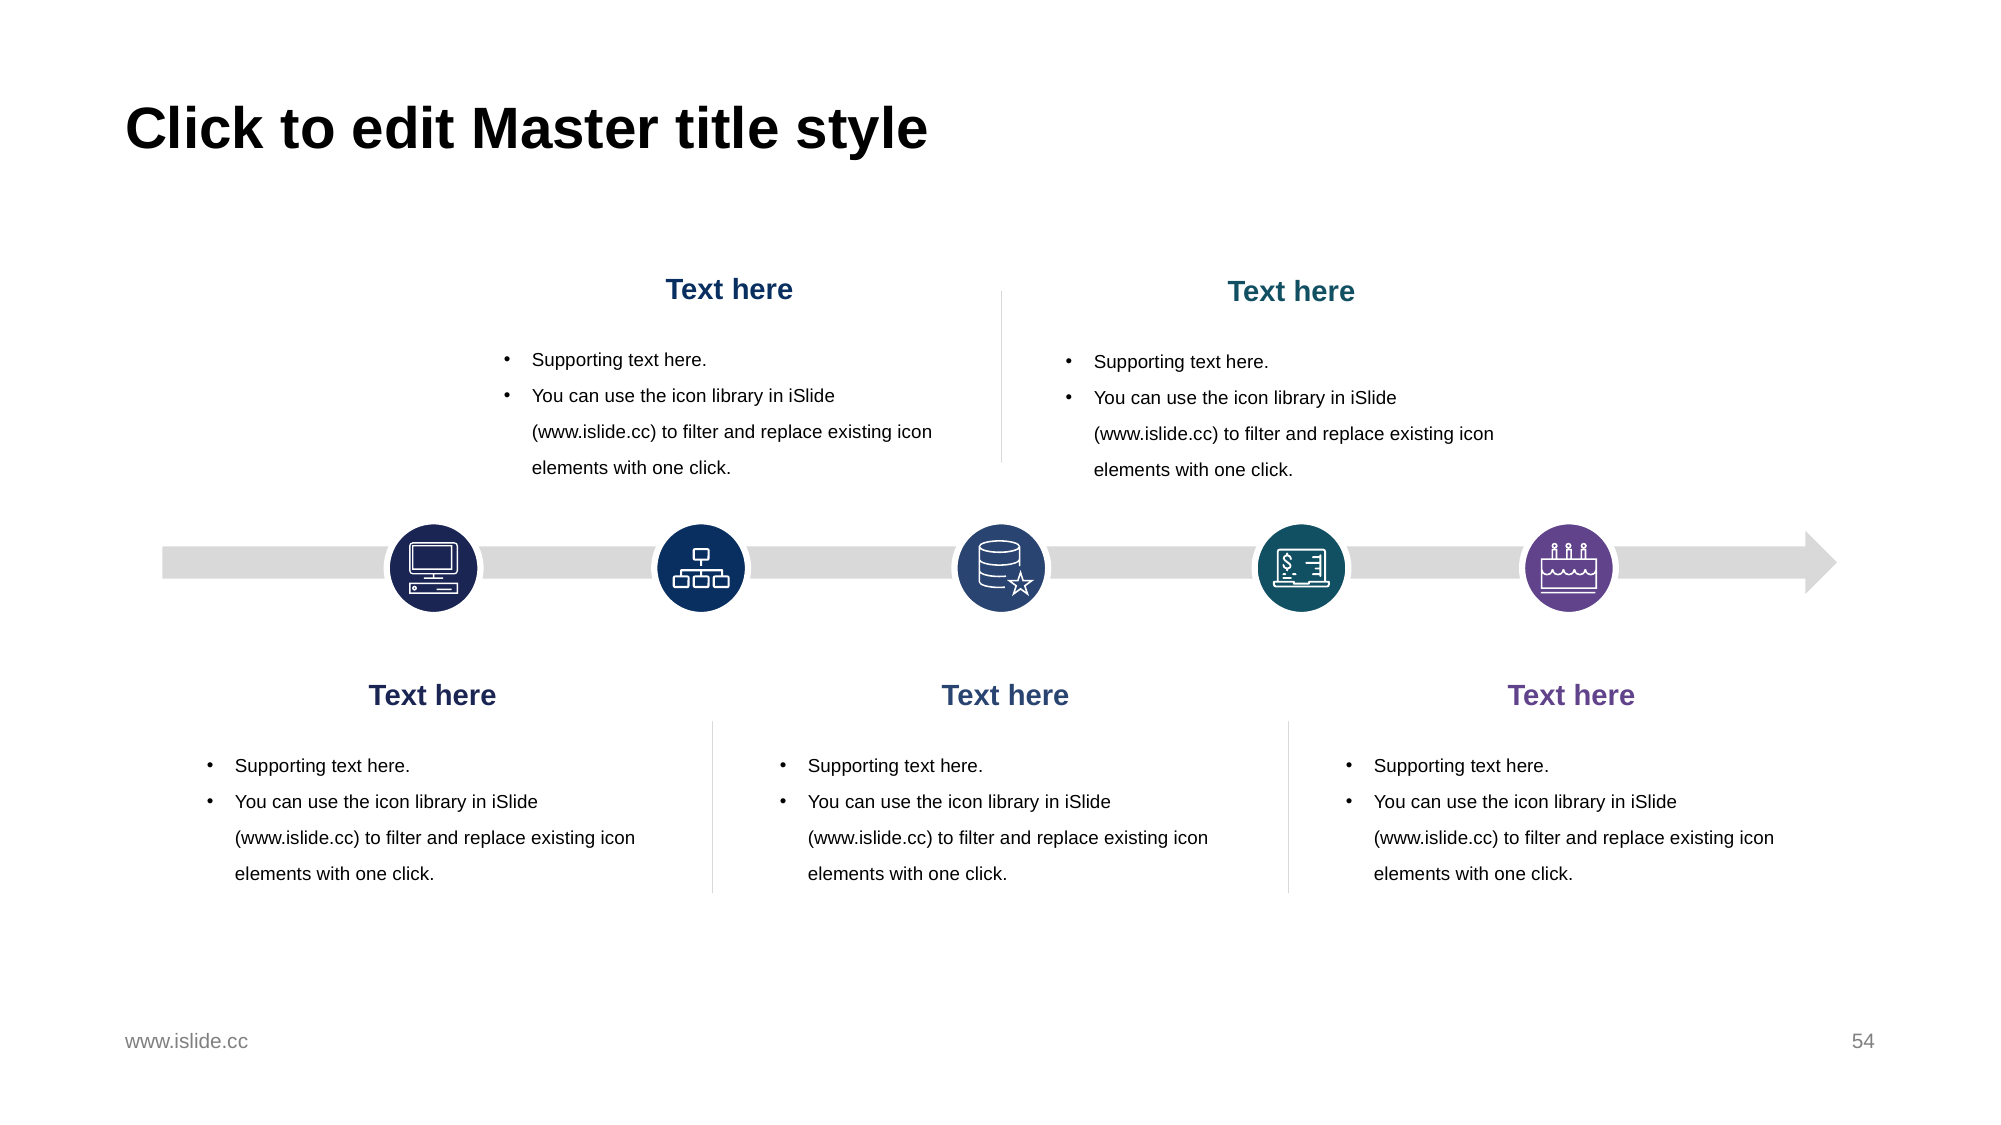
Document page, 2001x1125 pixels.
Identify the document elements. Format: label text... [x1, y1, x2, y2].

footer www.islide.cc [109, 1023, 790, 1058]
slide_number 54 [1412, 1023, 1890, 1058]
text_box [161, 249, 1839, 894]
title Click to edit Master title style [109, 0, 1890, 169]
